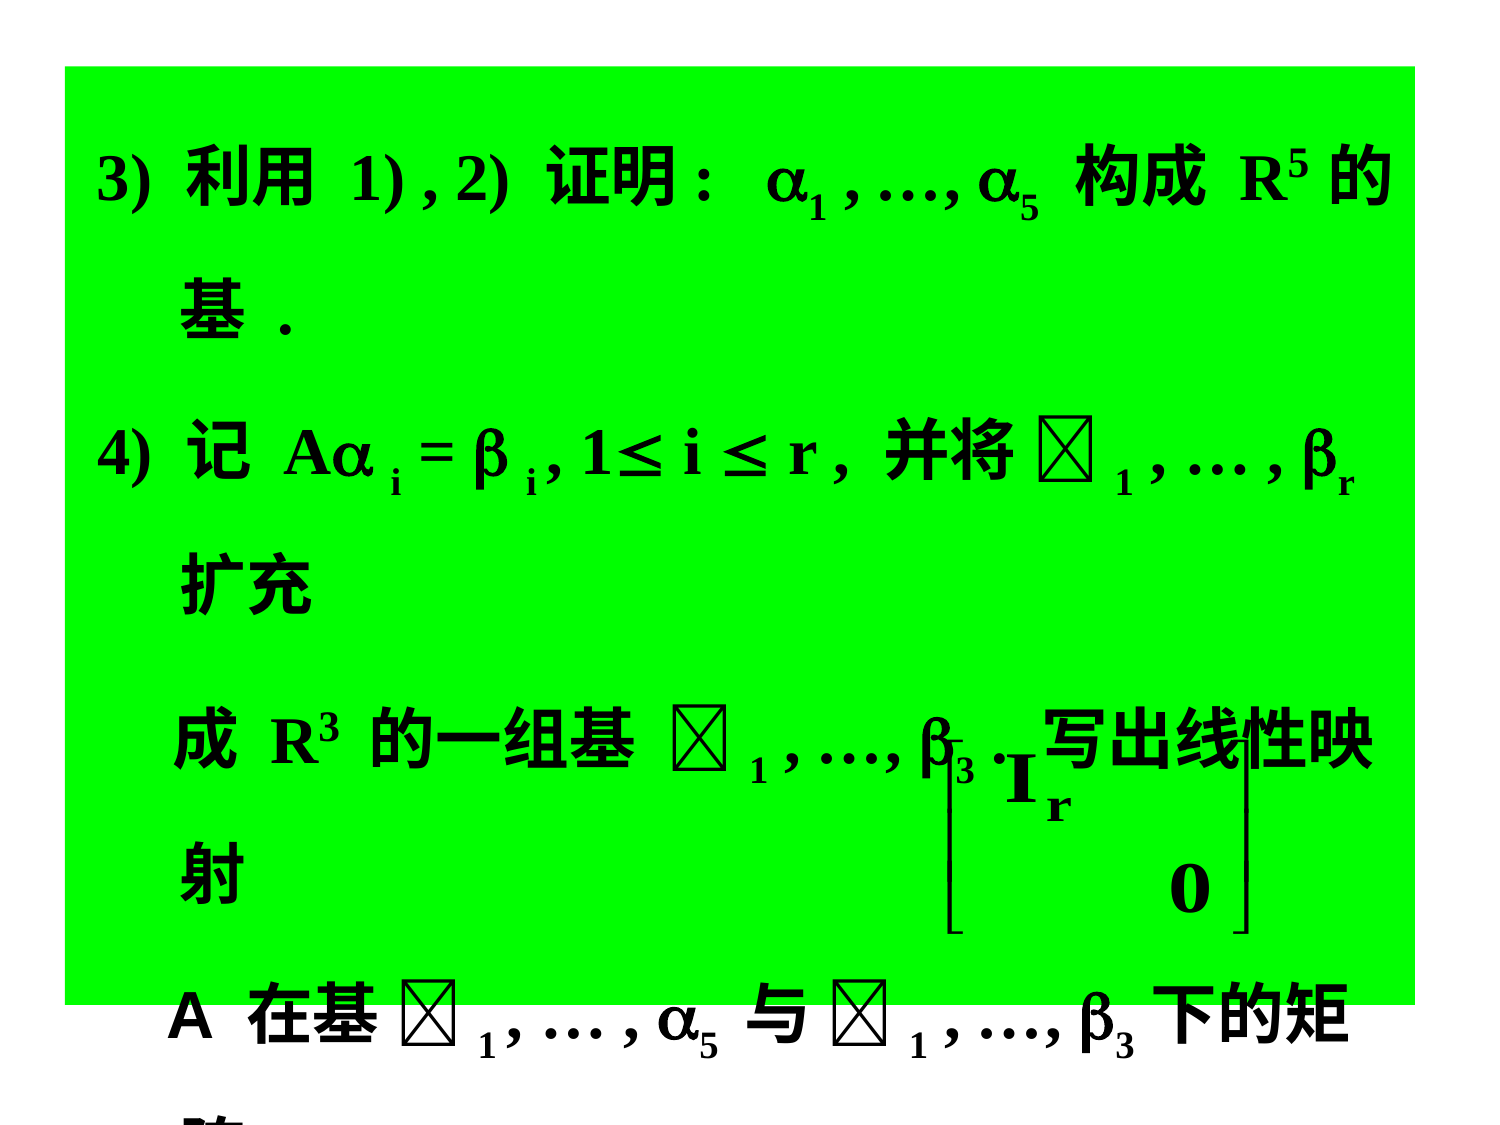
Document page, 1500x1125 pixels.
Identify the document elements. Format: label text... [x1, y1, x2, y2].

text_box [926, 727, 1282, 947]
list 3) 利用 1) , 2) 证明: 1 , …, 5 构成 R5的基 . 4) 记 A i =  i , 1 i  r , 并将 1 , … , r 扩充 成 R3 的一组基 1 , …, 3 . 写出线性映射 A 在基 1 , … , 5 与 1 , …, 3下的矩阵. 5) 求可逆矩阵 P , Q , 使得 A = P Q-1 . [64, 66, 1415, 1005]
